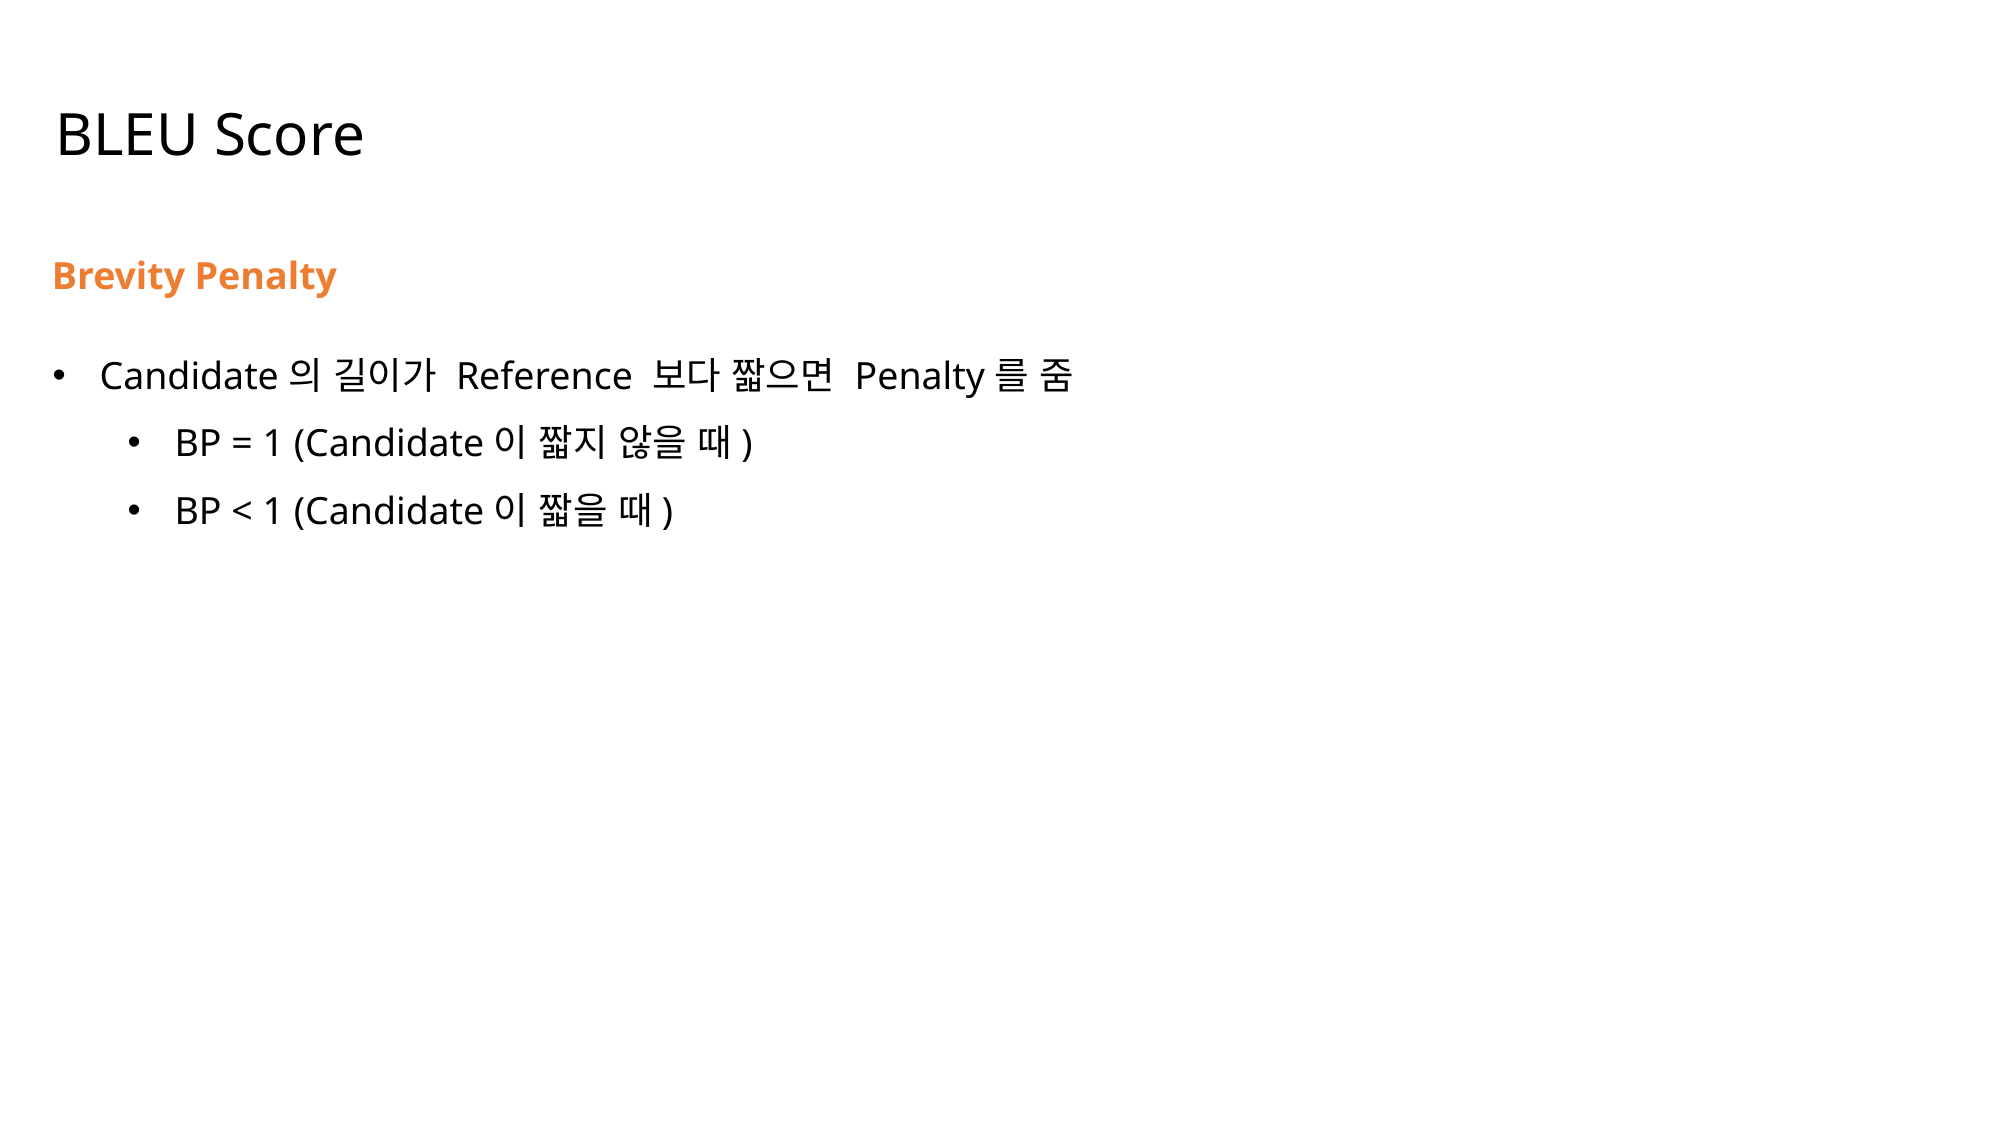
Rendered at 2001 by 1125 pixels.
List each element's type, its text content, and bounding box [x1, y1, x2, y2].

text_box BLEU Score [40, 89, 380, 175]
text_box Candidate의 길이가 Reference 보다 짧으면 Penalty를 줌 BP = 1 (Candidate이 짧지 않을 때) BP < 1 (Candidate이 짧을 때) [38, 344, 1089, 539]
text_box Brevity Penalty [37, 244, 352, 305]
